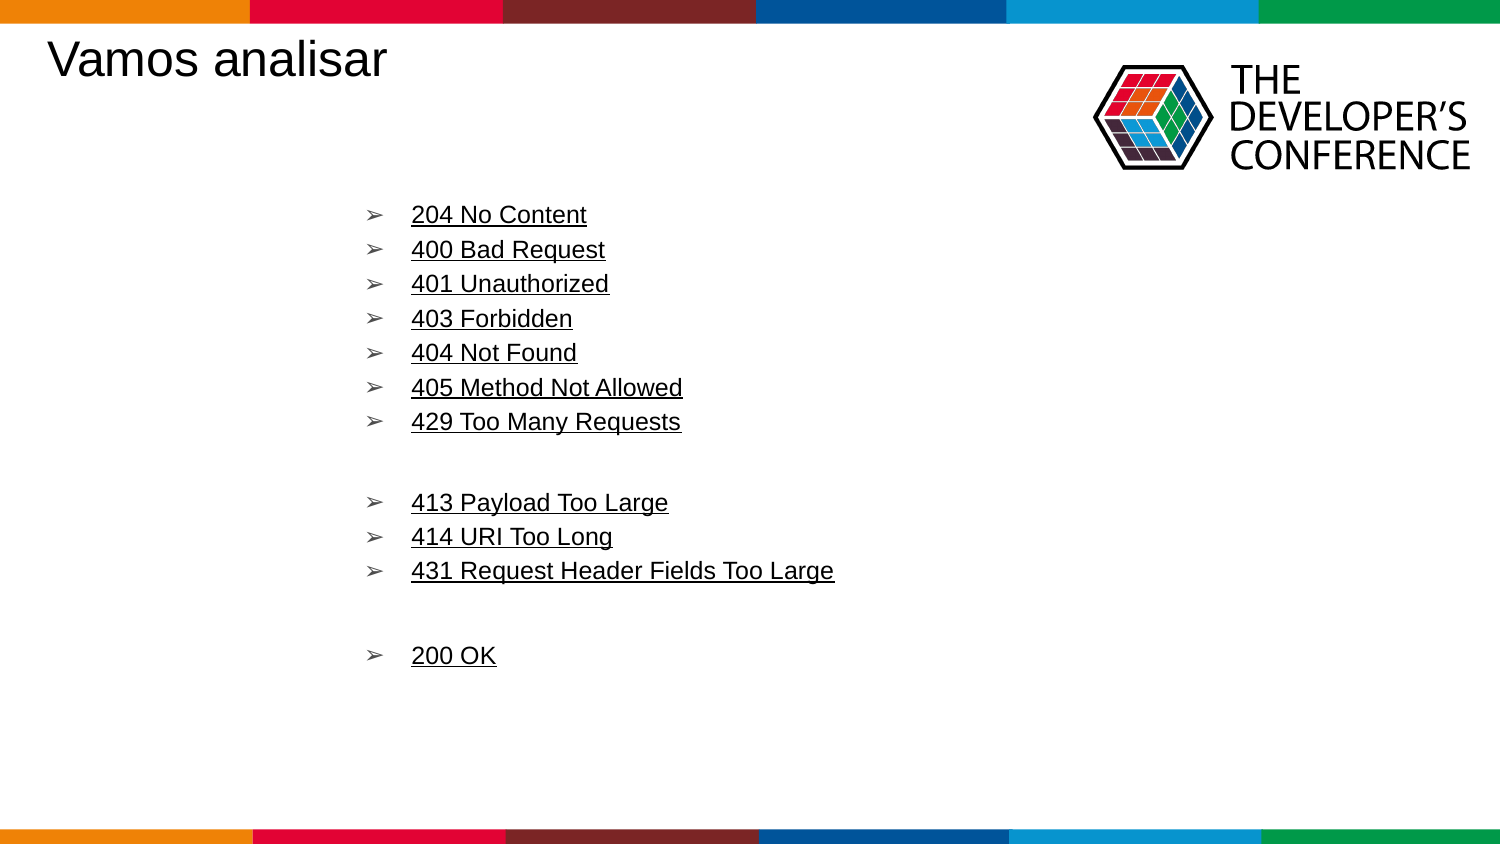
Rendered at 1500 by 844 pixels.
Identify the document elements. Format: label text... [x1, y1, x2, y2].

title Vamos analisar [32, 11, 1430, 110]
text_box 204 No Content 400 Bad Request 401 Unauthorized 403 Forbidden 404 Not Found 405 Method Not Allowed 429 Too Many Requests [321, 179, 1141, 451]
text_box 200 OK [321, 619, 1141, 685]
text_box 413 Payload Too Large 414 URI Too Long 431 Request Header Fields Too Large [321, 466, 1141, 600]
picture [1075, 47, 1486, 186]
